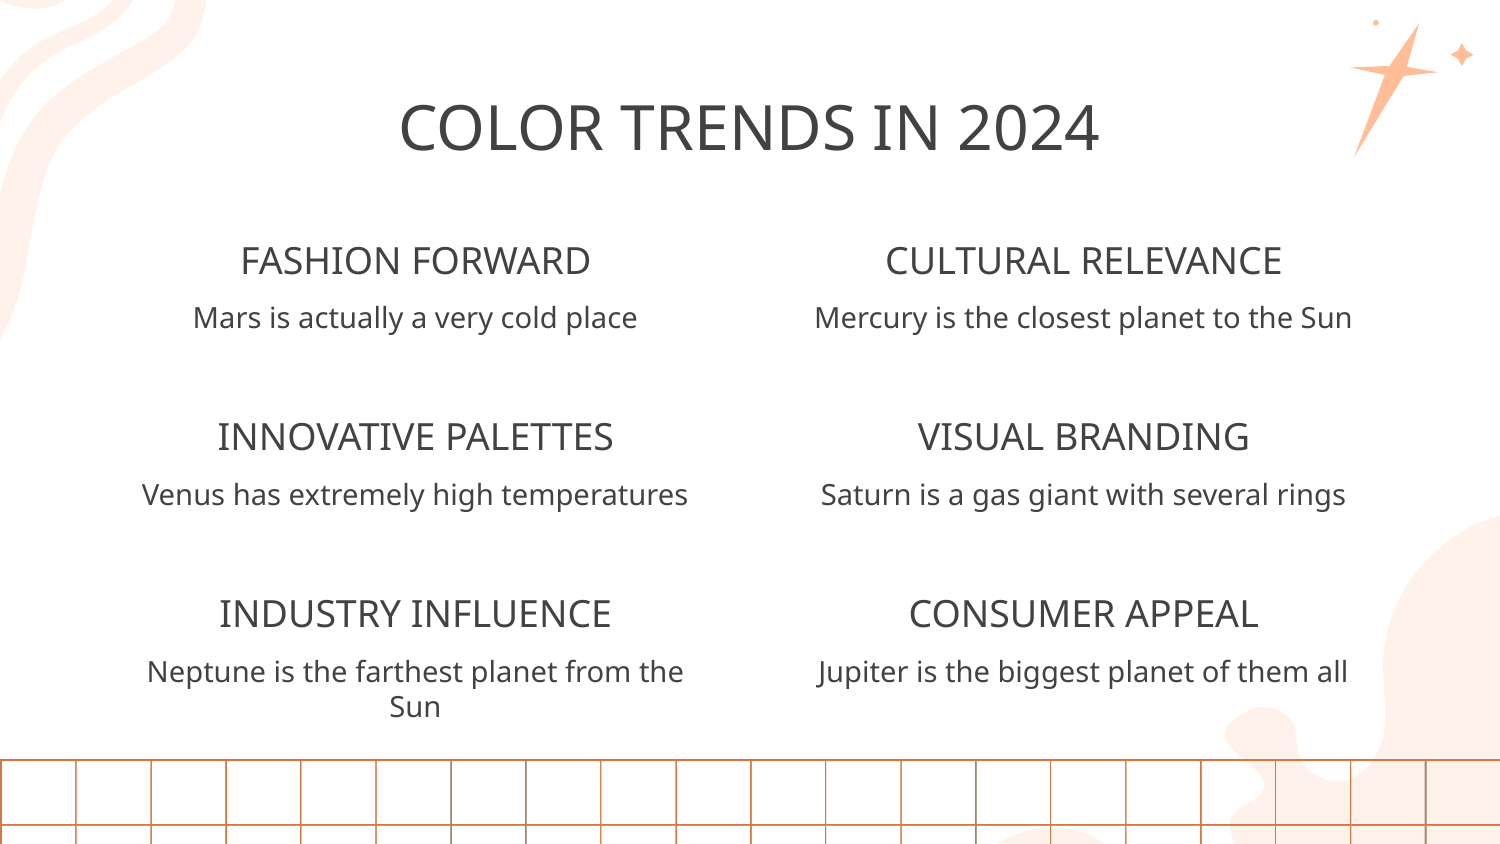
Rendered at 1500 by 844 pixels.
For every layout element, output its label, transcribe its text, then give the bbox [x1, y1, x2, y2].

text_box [1349, 19, 1474, 158]
title COLOR TRENDS IN 2024 [118, 72, 1382, 167]
subtitle Venus has extremely high temperatures [117, 474, 714, 541]
subtitle Jupiter is the biggest planet of them all [785, 650, 1382, 718]
subtitle Mars is actually a very cold place [117, 297, 714, 364]
picture [0, 759, 1500, 844]
subtitle Mercury is the closest planet to the Sun [785, 297, 1382, 364]
subtitle INNOVATIVE PALETTES [117, 393, 714, 474]
subtitle Neptune is the farthest planet from the Sun [117, 650, 714, 718]
subtitle INDUSTRY INFLUENCE [117, 570, 714, 650]
subtitle CONSUMER APPEAL [785, 570, 1383, 650]
subtitle CULTURAL RELEVANCE [785, 217, 1383, 297]
subtitle FASHION FORWARD [117, 217, 714, 297]
subtitle Saturn is a gas giant with several rings [785, 474, 1382, 541]
subtitle VISUAL BRANDING [785, 393, 1383, 474]
